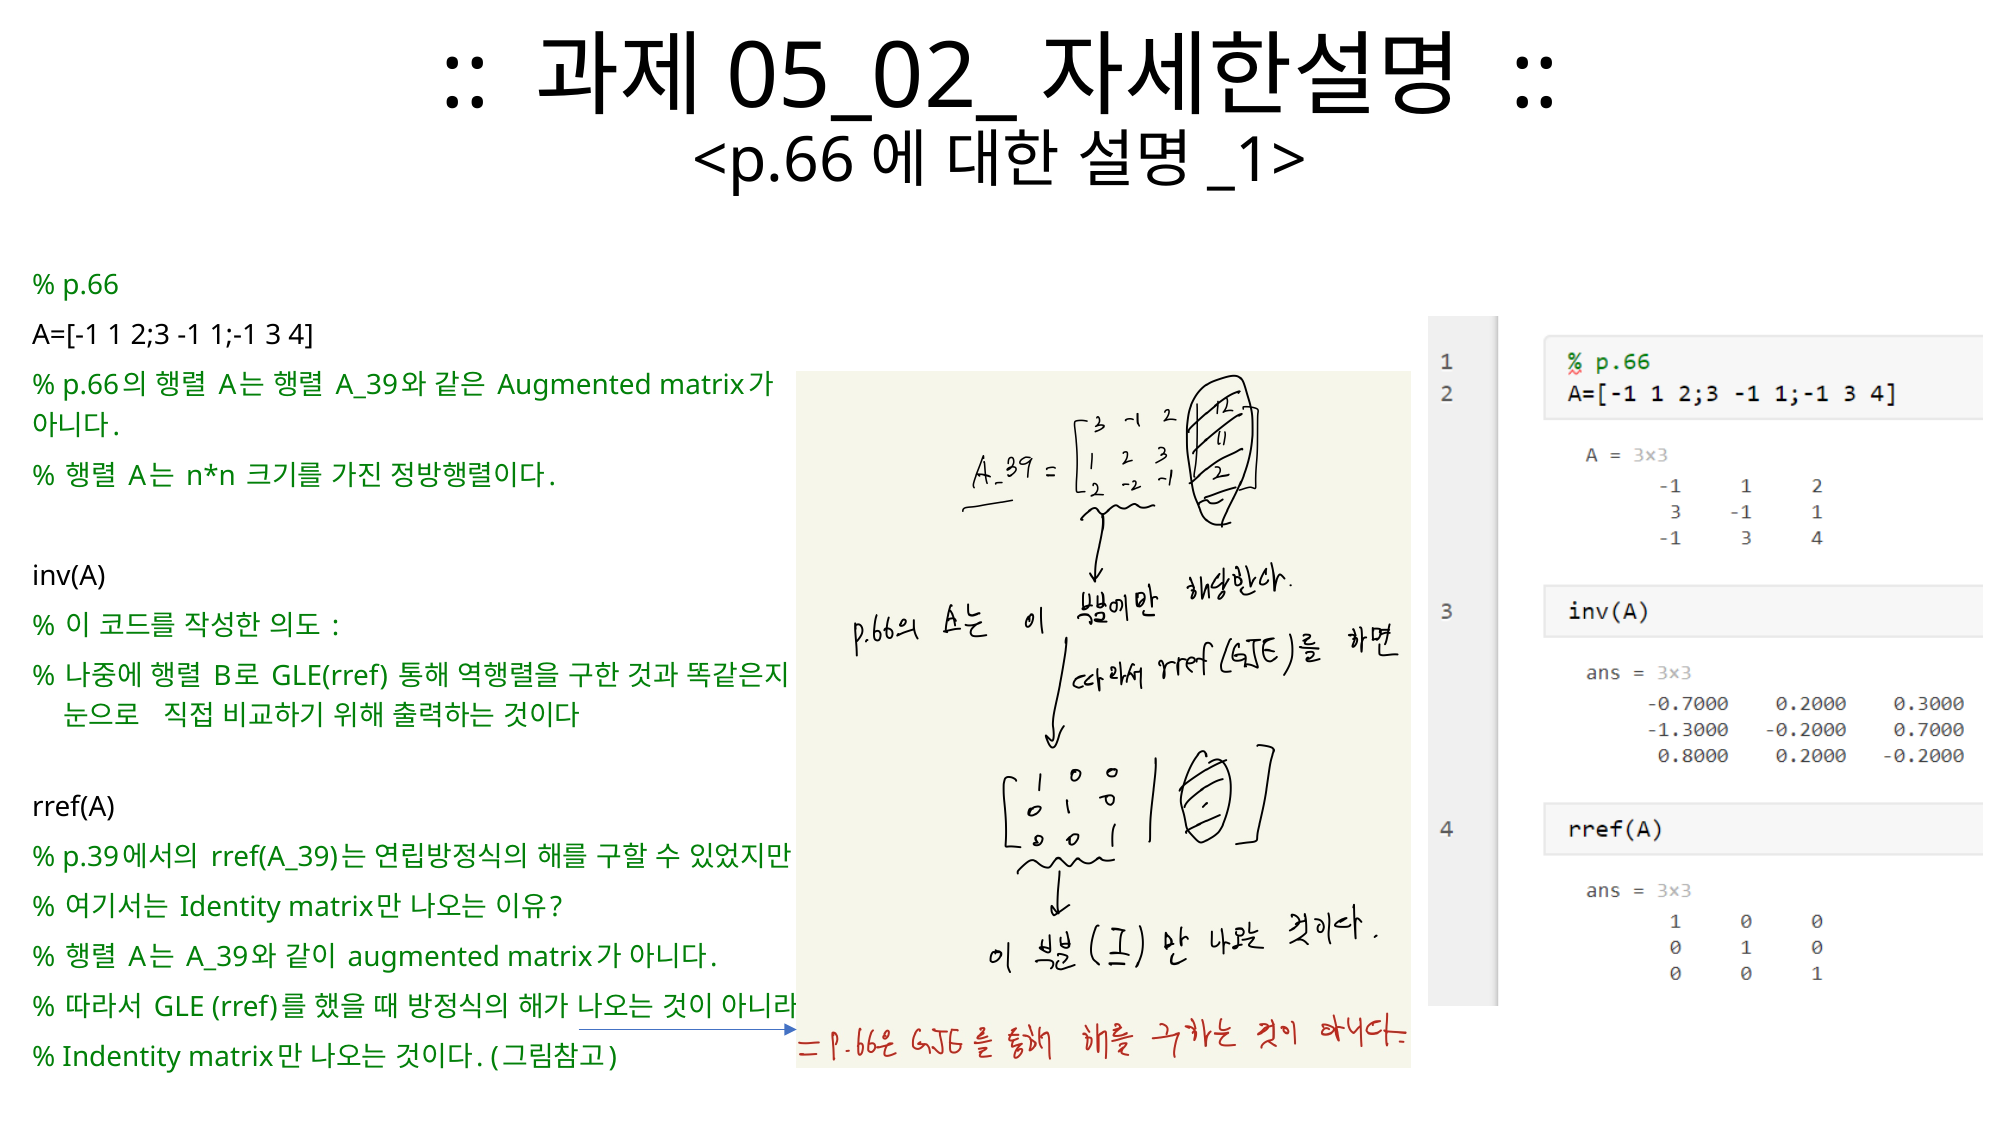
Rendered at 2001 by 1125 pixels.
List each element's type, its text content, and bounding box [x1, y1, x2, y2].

title :: 과제05_02_자세한설명 :: <p.66에 대한 설명_1> [137, 3, 1863, 221]
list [1428, 316, 1983, 1006]
picture [796, 371, 1411, 1068]
list % p.66 A=[-1 1 2;3 -1 1;-1 3 4] % p.66의 행렬 A는 행렬 A_39와 같은 Augmented matrix가 아니다. % 행렬 A는 n*n 크기를 가진 정방행렬이다. inv(A) % 이 코드를 작성한 의도 : % 나중에 행렬 B로 GLE(rref) 통해 역행렬을 구한 것과 똑같은지 눈으로 직접 비교하기 위해 출력하는 것이다 rref(A) % p.39에서의 rref(A_39)는 연립방정식의 해를 구할 수 있었지만 % 여기서는 Identity matrix만 나오는 이유? % 행렬 A는 A_39와 같이 augmented matrix가 아니다. % 따라서 GLE (rref)를 했을 때 방정식의 해가 나오는 것이 아니라 % Indentity matrix만 나오는 것이다. (그림참고) [17, 252, 842, 1081]
